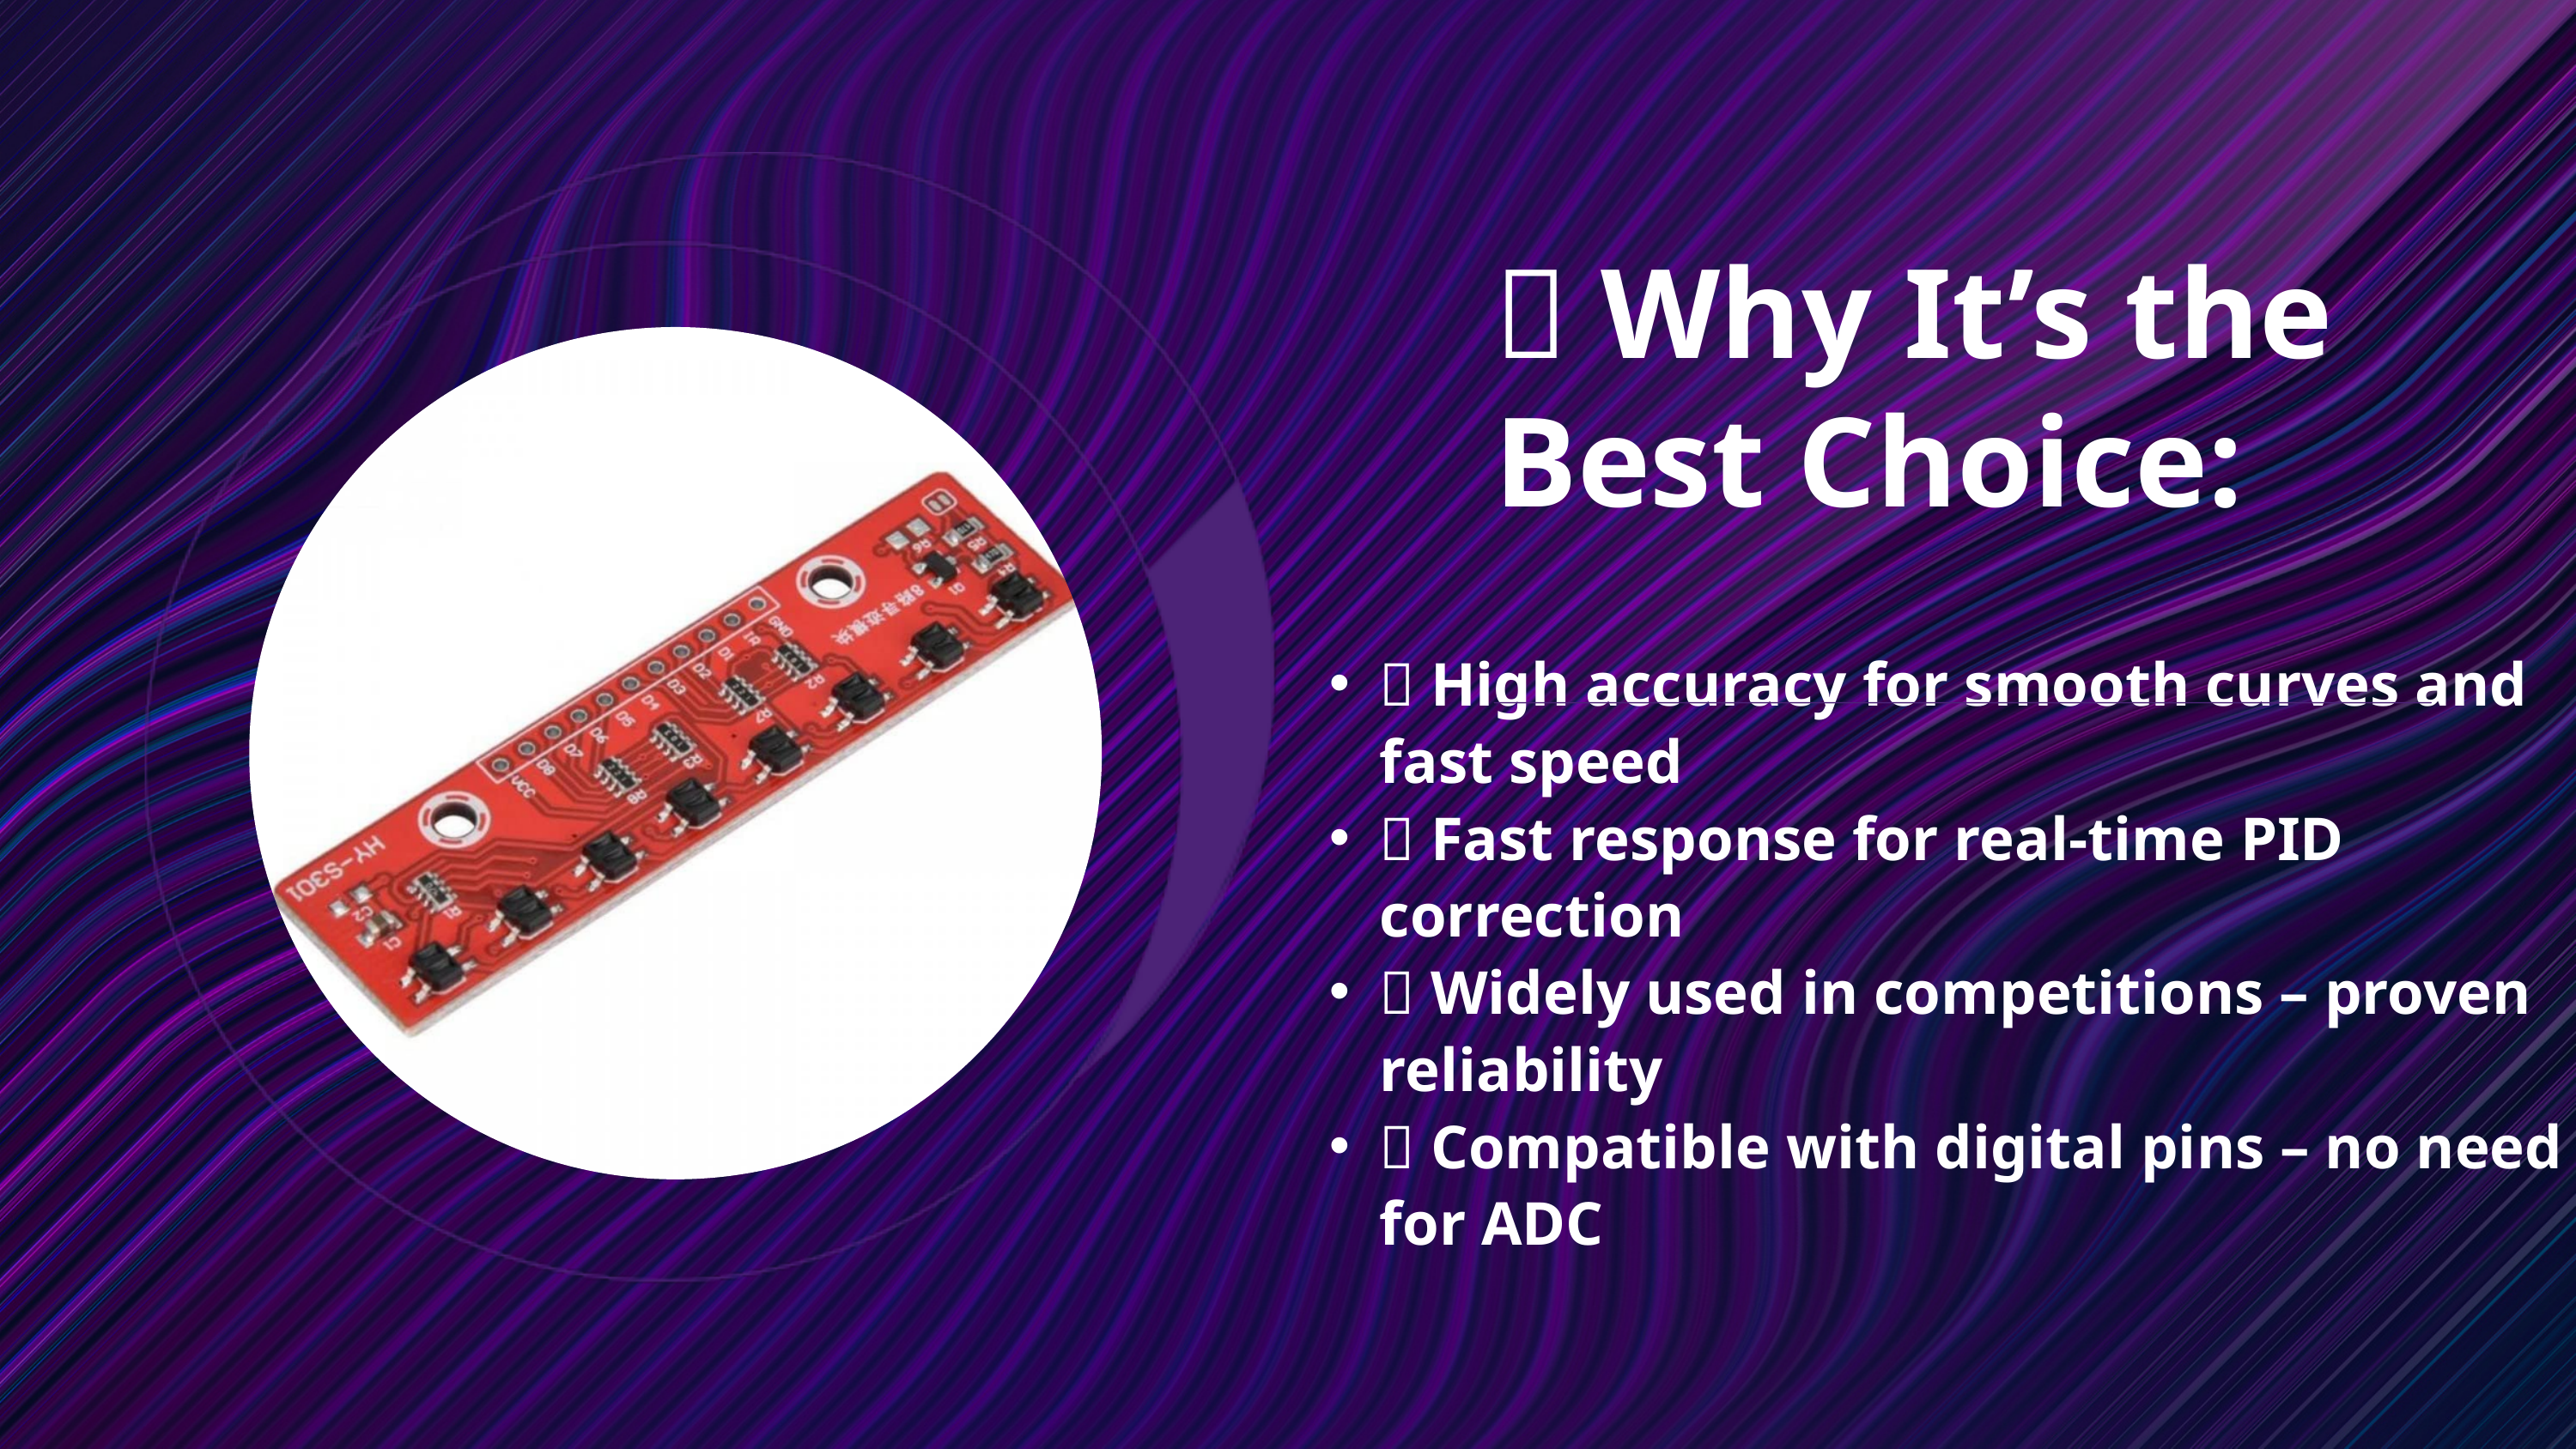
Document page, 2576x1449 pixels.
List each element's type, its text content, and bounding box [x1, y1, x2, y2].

text_box ✅ High accuracy for smooth curves and fast speed ✅ Fast response for real-time PID correction ✅ Widely used in competitions – proven reliability ✅ Compatible with digital pins – no need for ADC [1279, 640, 2573, 1258]
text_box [248, 326, 1103, 1180]
text_box [0, 0, 2576, 1449]
text_box 🔧 Why It’s the Best Choice: [1494, 234, 2432, 532]
text_box [144, 152, 1279, 1287]
